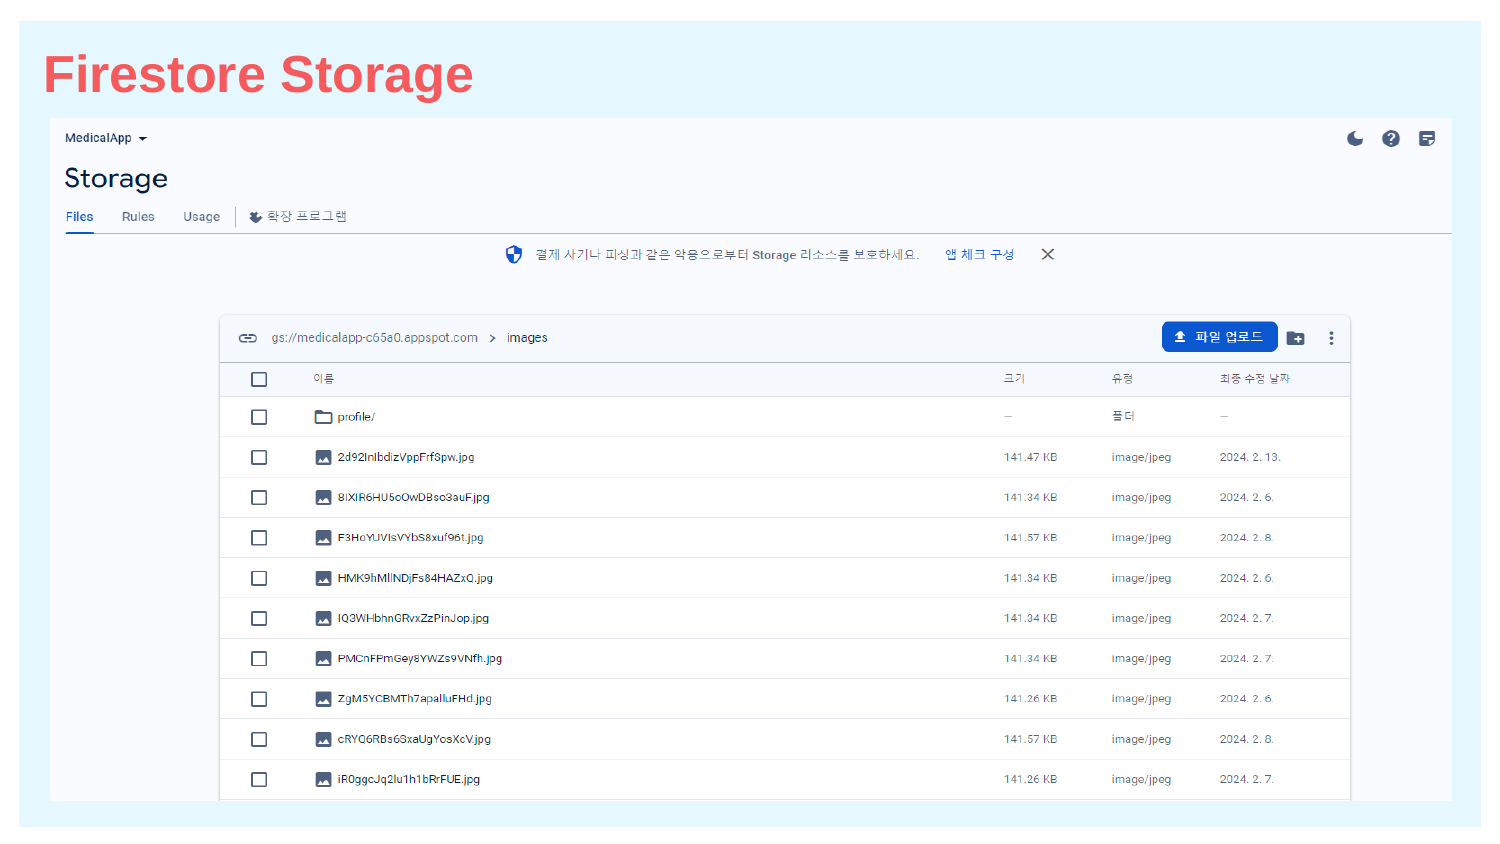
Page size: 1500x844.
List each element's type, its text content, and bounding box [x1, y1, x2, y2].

picture [49, 118, 1453, 801]
text_box Firestore Storage [0, 23, 547, 119]
